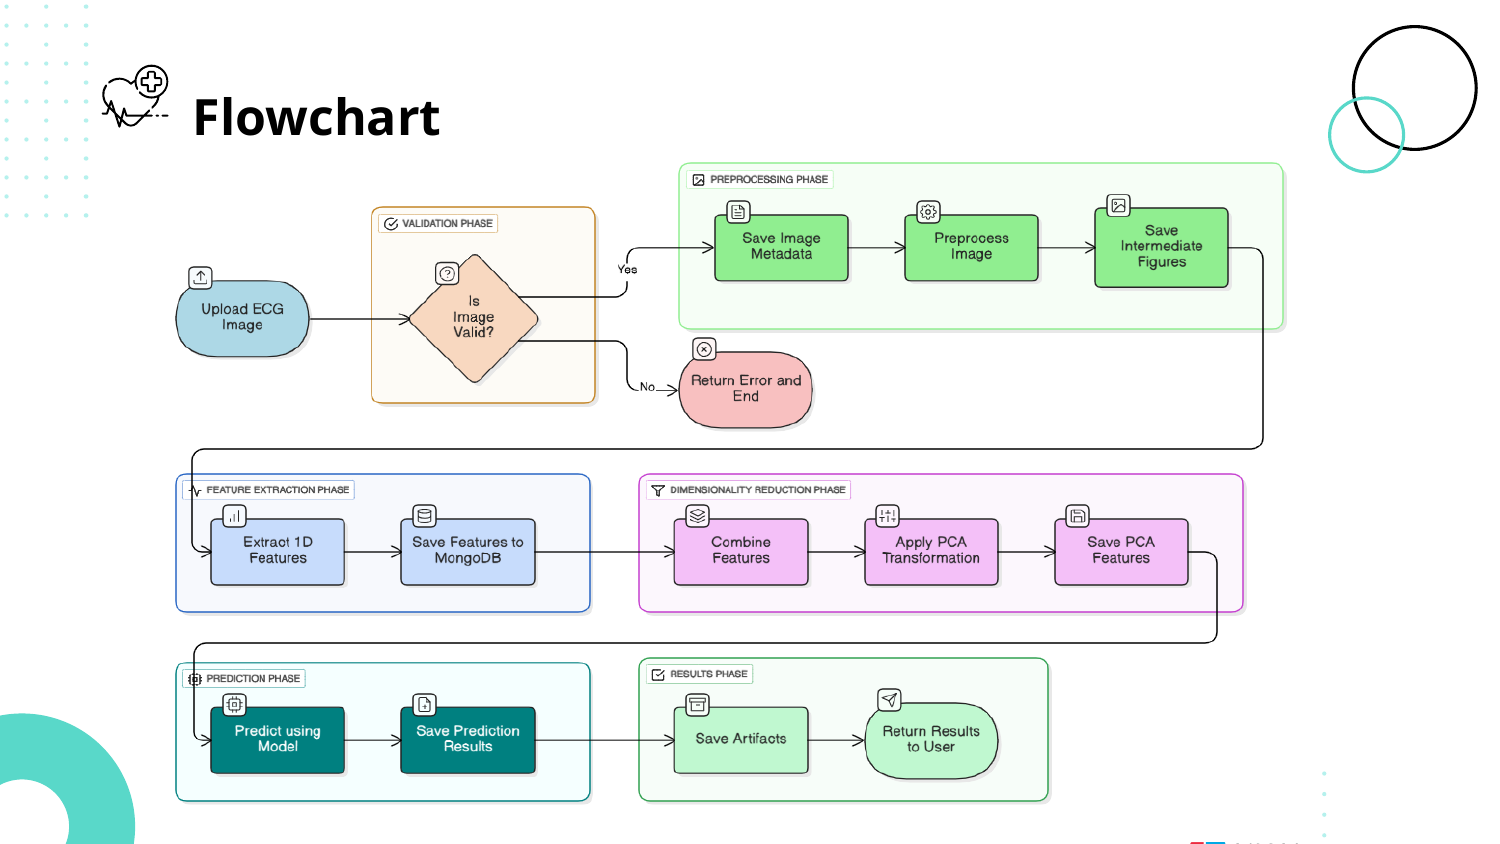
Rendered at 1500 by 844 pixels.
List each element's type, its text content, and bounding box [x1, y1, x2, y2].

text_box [100, 64, 169, 129]
title Flowchart [0, 70, 635, 165]
picture [151, 140, 1307, 844]
